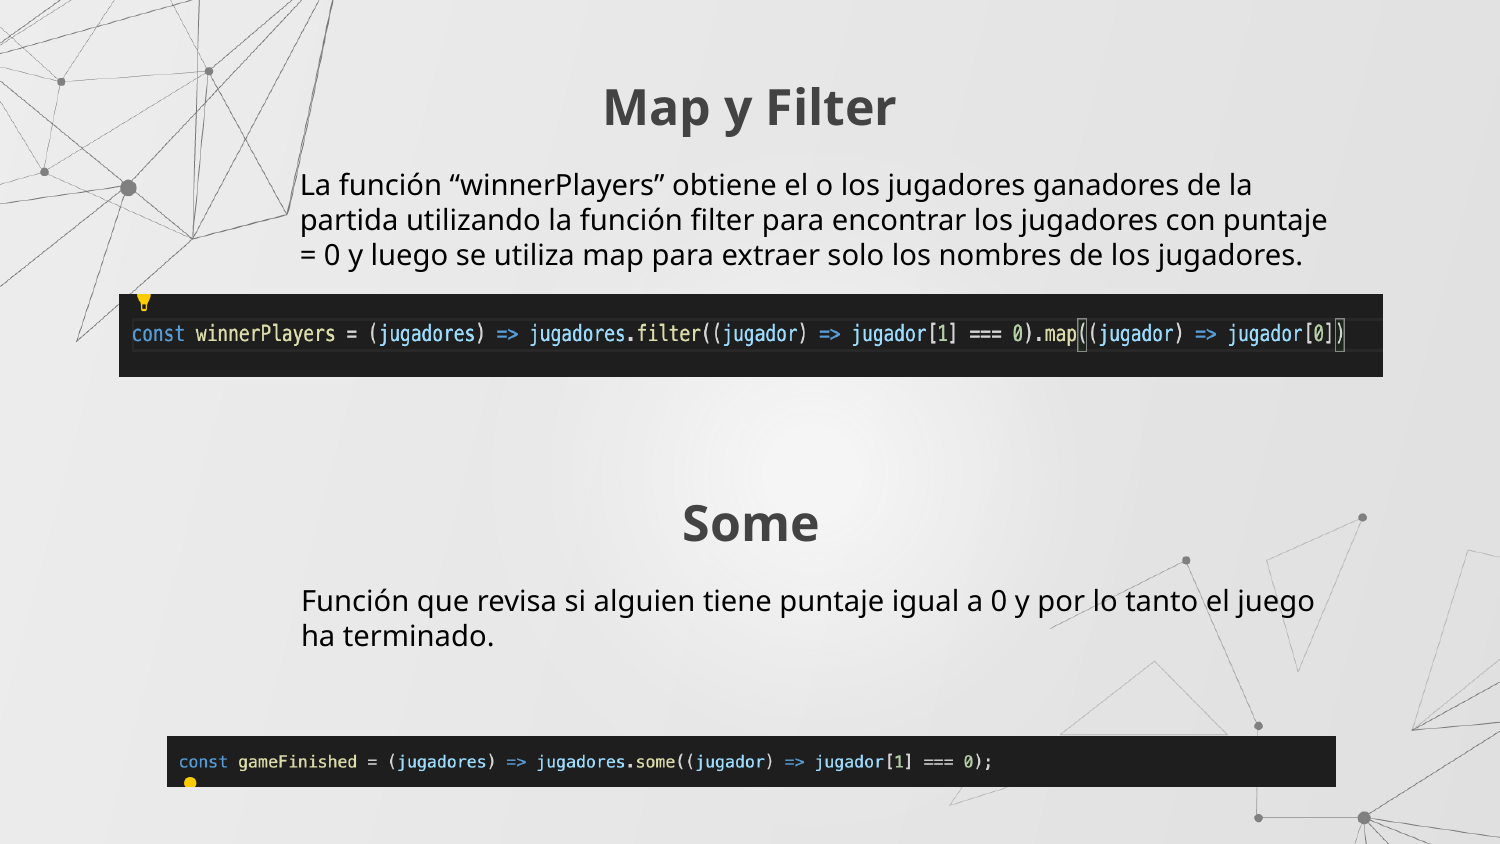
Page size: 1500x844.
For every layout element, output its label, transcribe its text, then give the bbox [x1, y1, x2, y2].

text_box La función “winnerPlayers” obtiene el o los jugadores ganadores de la partida utilizando la función filter para encontrar los jugadores con puntaje = 0 y luego se utiliza map para extraer solo los nombres de los jugadores. [284, 151, 1346, 286]
text_box Some [362, 476, 1140, 567]
text_box Map y Filter [361, 60, 1139, 151]
text_box Función que revisa si alguien tiene puntaje igual a 0 y por lo tanto el juego ha terminado. [286, 567, 1347, 667]
picture [0, 0, 1500, 844]
